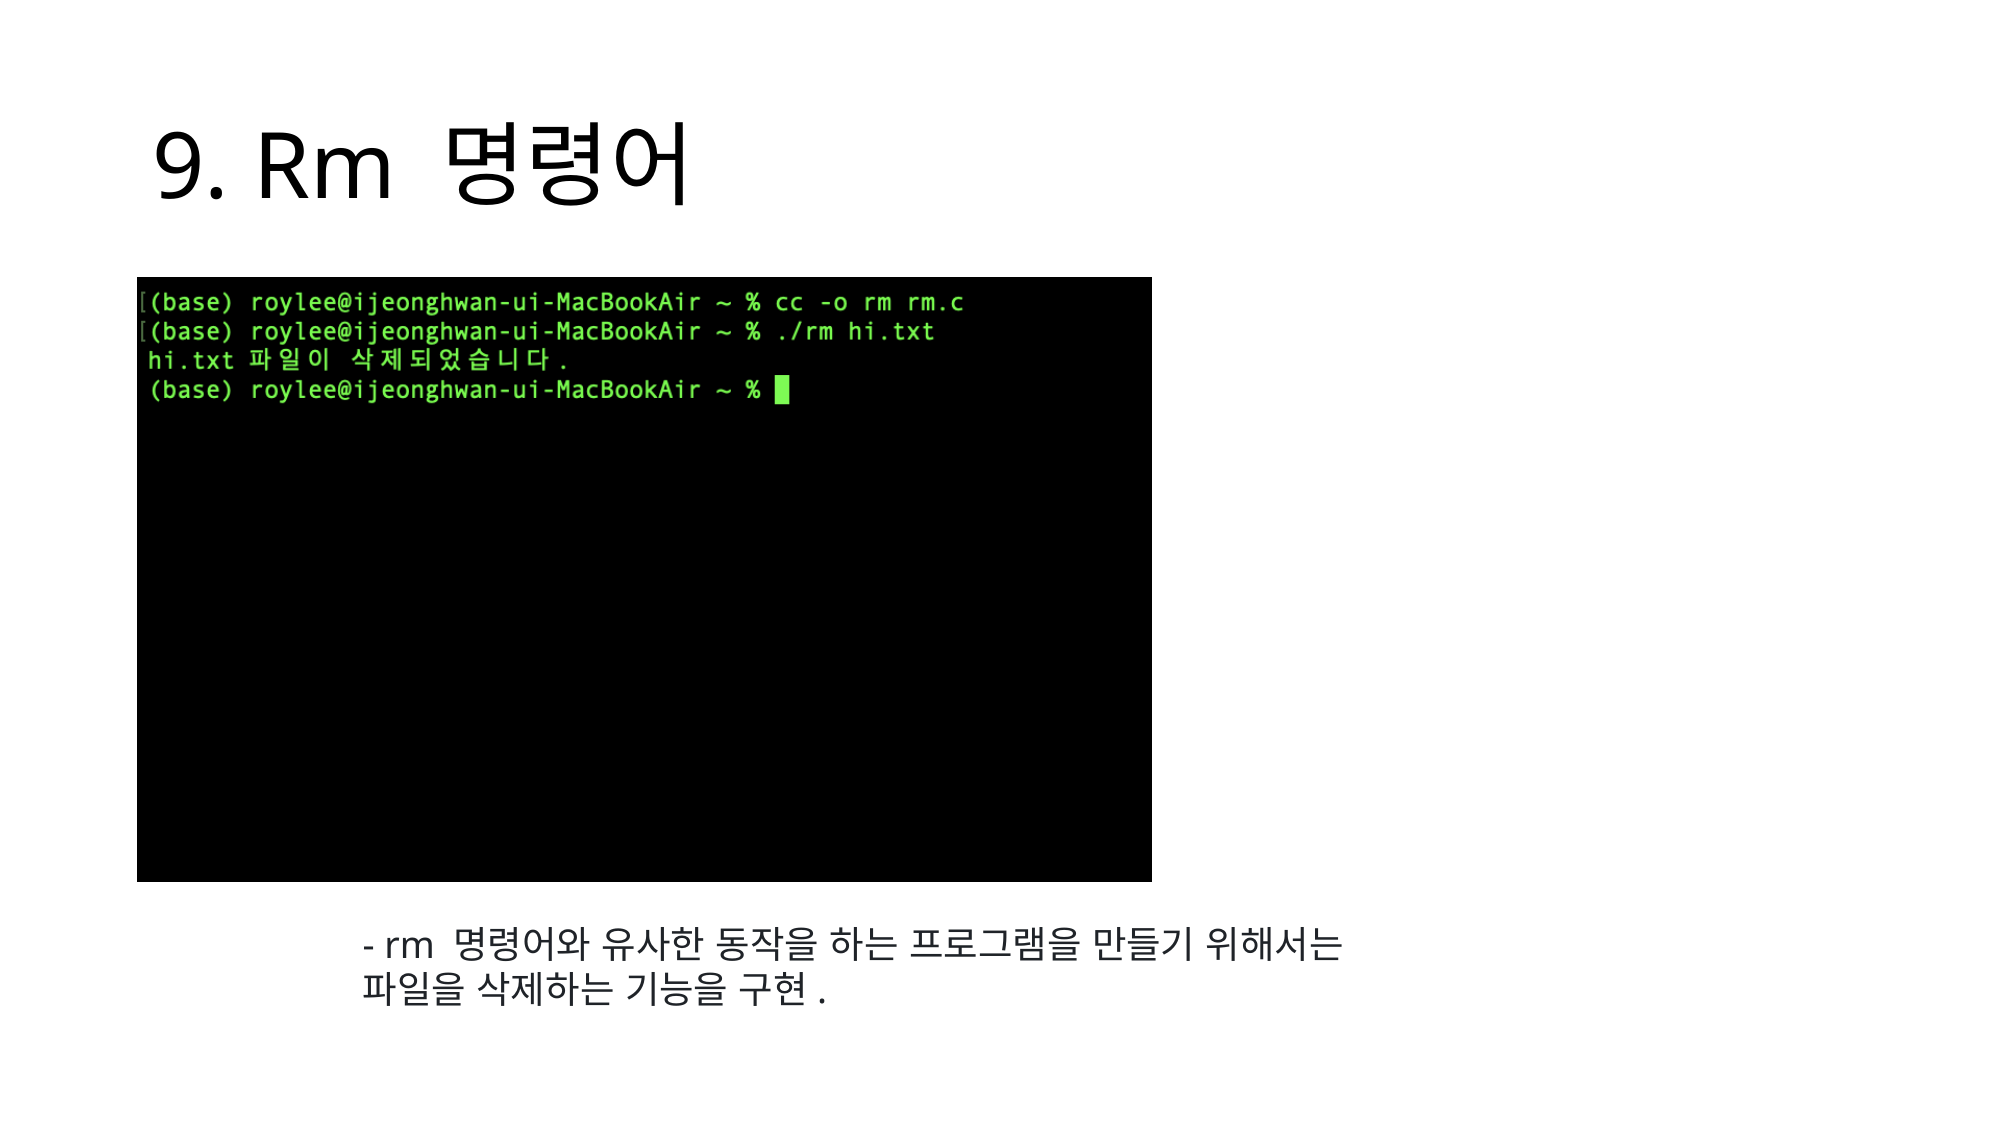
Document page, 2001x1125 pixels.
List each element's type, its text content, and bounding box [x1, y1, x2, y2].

text_box - rm 명령어와 유사한 동작을 하는 프로그램을 만들기 위해서는 파일을 삭제하는 기능을 구현. [347, 913, 1388, 1064]
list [137, 277, 1152, 882]
title 9. Rm 명령어 [137, 59, 1863, 278]
